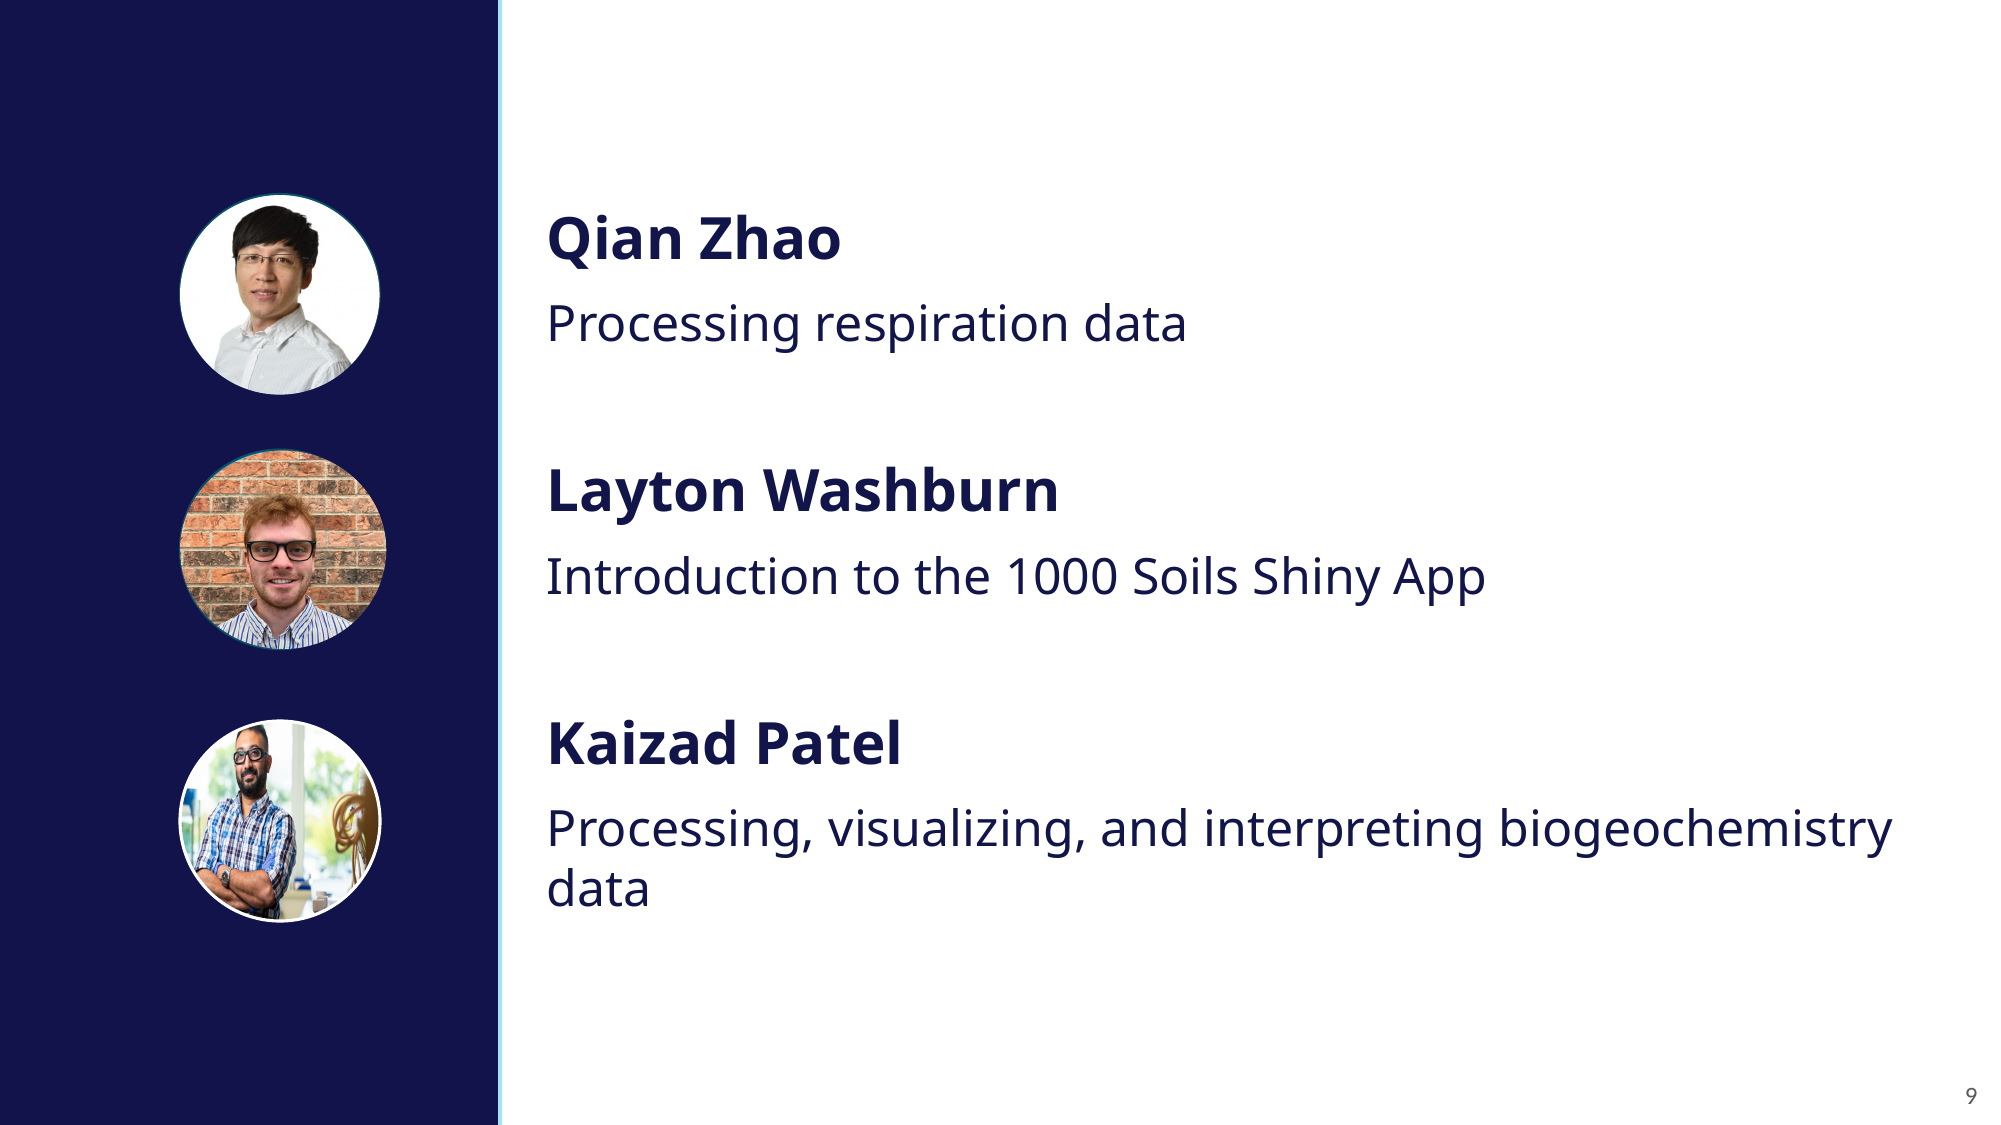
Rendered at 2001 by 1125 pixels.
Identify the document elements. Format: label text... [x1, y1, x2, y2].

picture [179, 195, 380, 395]
slide_number 9 [1849, 1065, 2000, 1125]
list Qian Zhao Processing respiration data Layton Washburn Introduction to the 1000 Soils Shiny App Kaizad Patel Processing, visualizing, and interpreting biogeochemistry data [546, 111, 1936, 1007]
picture [179, 450, 387, 649]
picture [179, 720, 380, 921]
